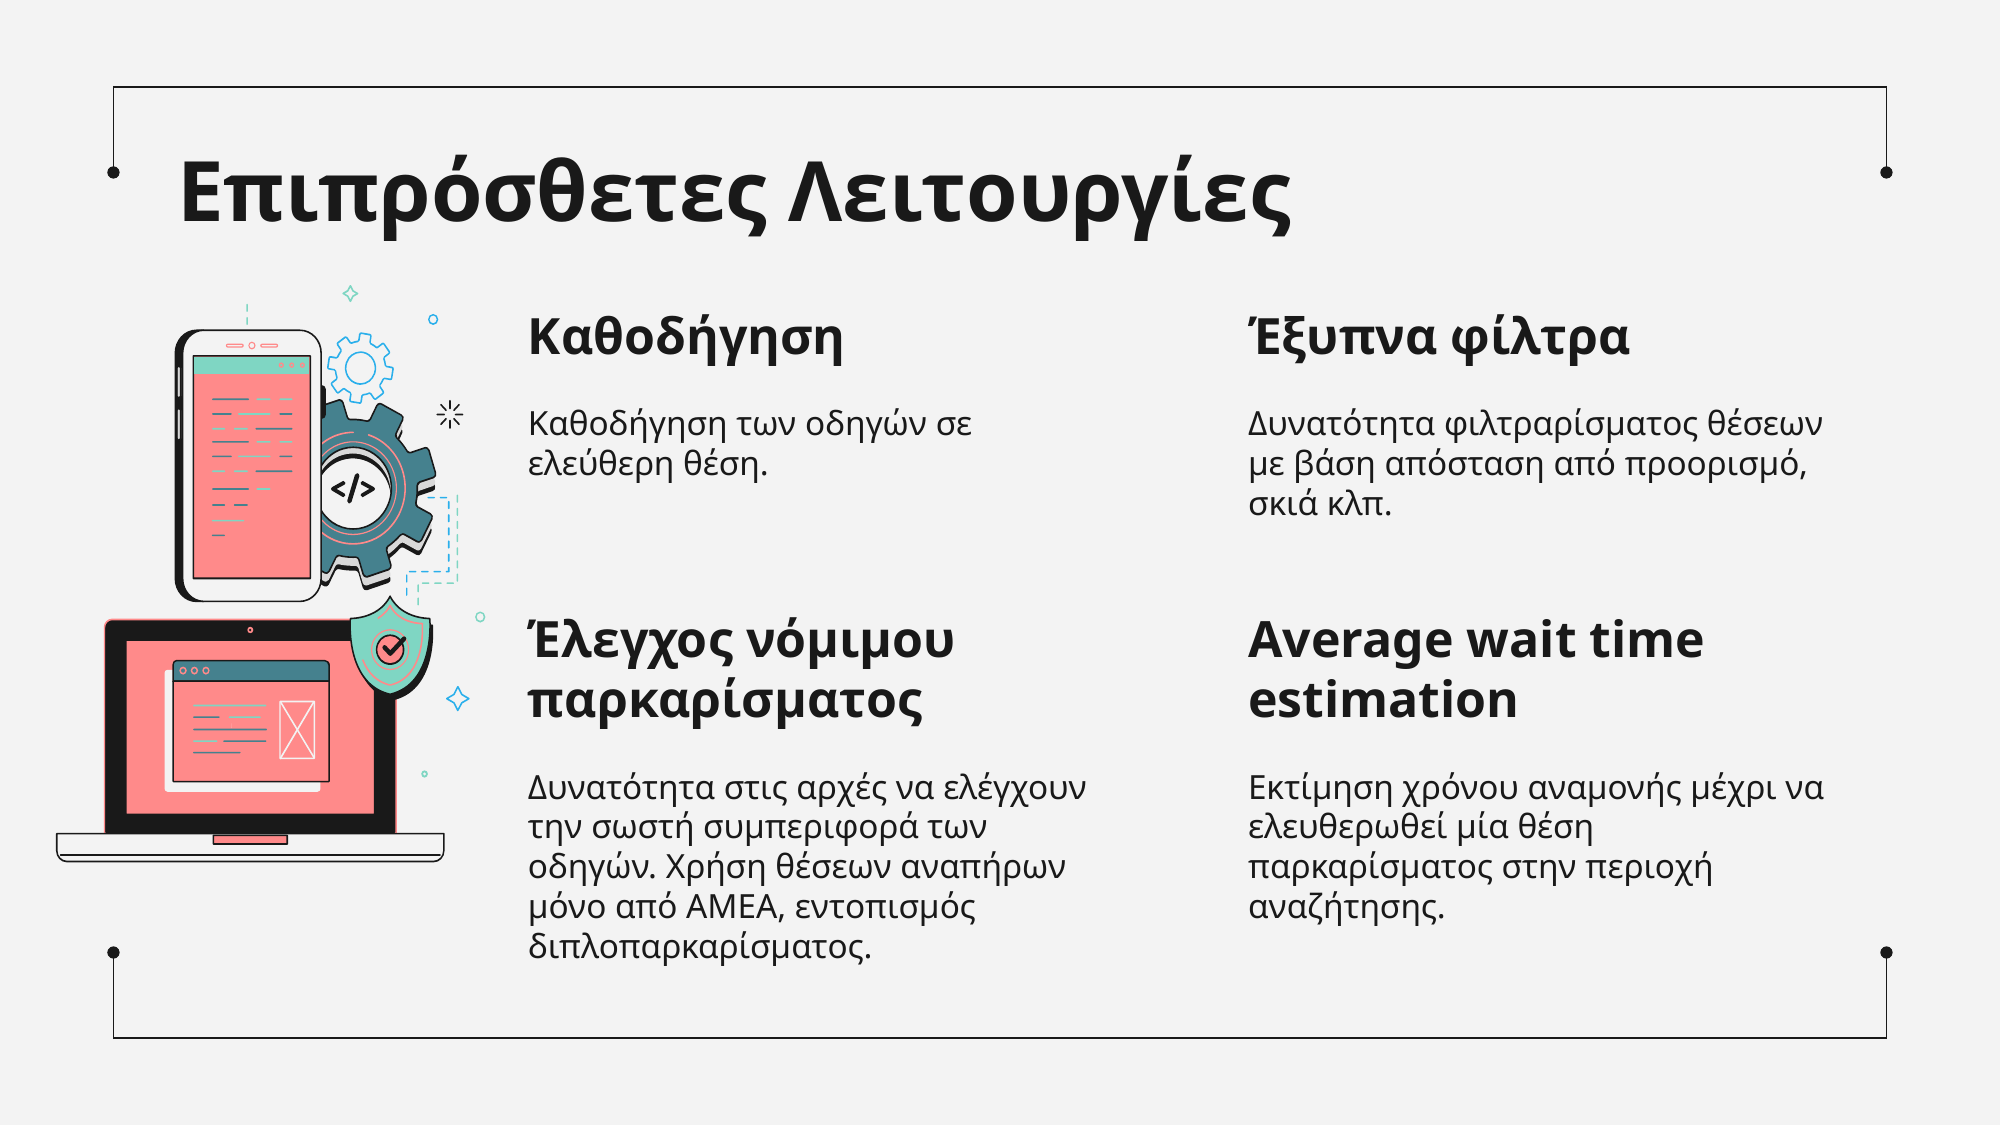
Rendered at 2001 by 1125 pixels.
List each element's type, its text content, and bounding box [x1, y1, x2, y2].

subtitle Καθοδήγηση [507, 301, 1131, 385]
subtitle Δυνατότητα φιλτραρίσματος θέσεων με βάση απόσταση από προορισμό, σκιά κλπ. [1228, 385, 1852, 620]
subtitle Εκτίμηση χρόνου αναμονής μέχρι να ελευθερωθεί μία θέση παρκαρίσματος στην περιοχή αναζήτησης. [1228, 748, 1852, 983]
subtitle Δυνατότητα στις αρχές να ελέγχουν την σωστή συμπεριφορά των οδηγών. Χρήση θέσεων αναπήρων μόνο από ΑΜΕΑ, εντοπισμός διπλοπαρκαρίσματος. [507, 745, 1131, 983]
subtitle Έλεγχος νόμιμου παρκαρίσματος [507, 664, 1163, 748]
subtitle Έξυπνα φίλτρα [1228, 301, 1852, 385]
subtitle Average wait time estimation [1228, 664, 1852, 748]
title Επιπρόσθετες Λειτουργίες [157, 118, 1844, 244]
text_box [55, 284, 486, 863]
subtitle Καθοδήγηση των οδηγών σε ελεύθερη θέση. [507, 385, 1131, 620]
